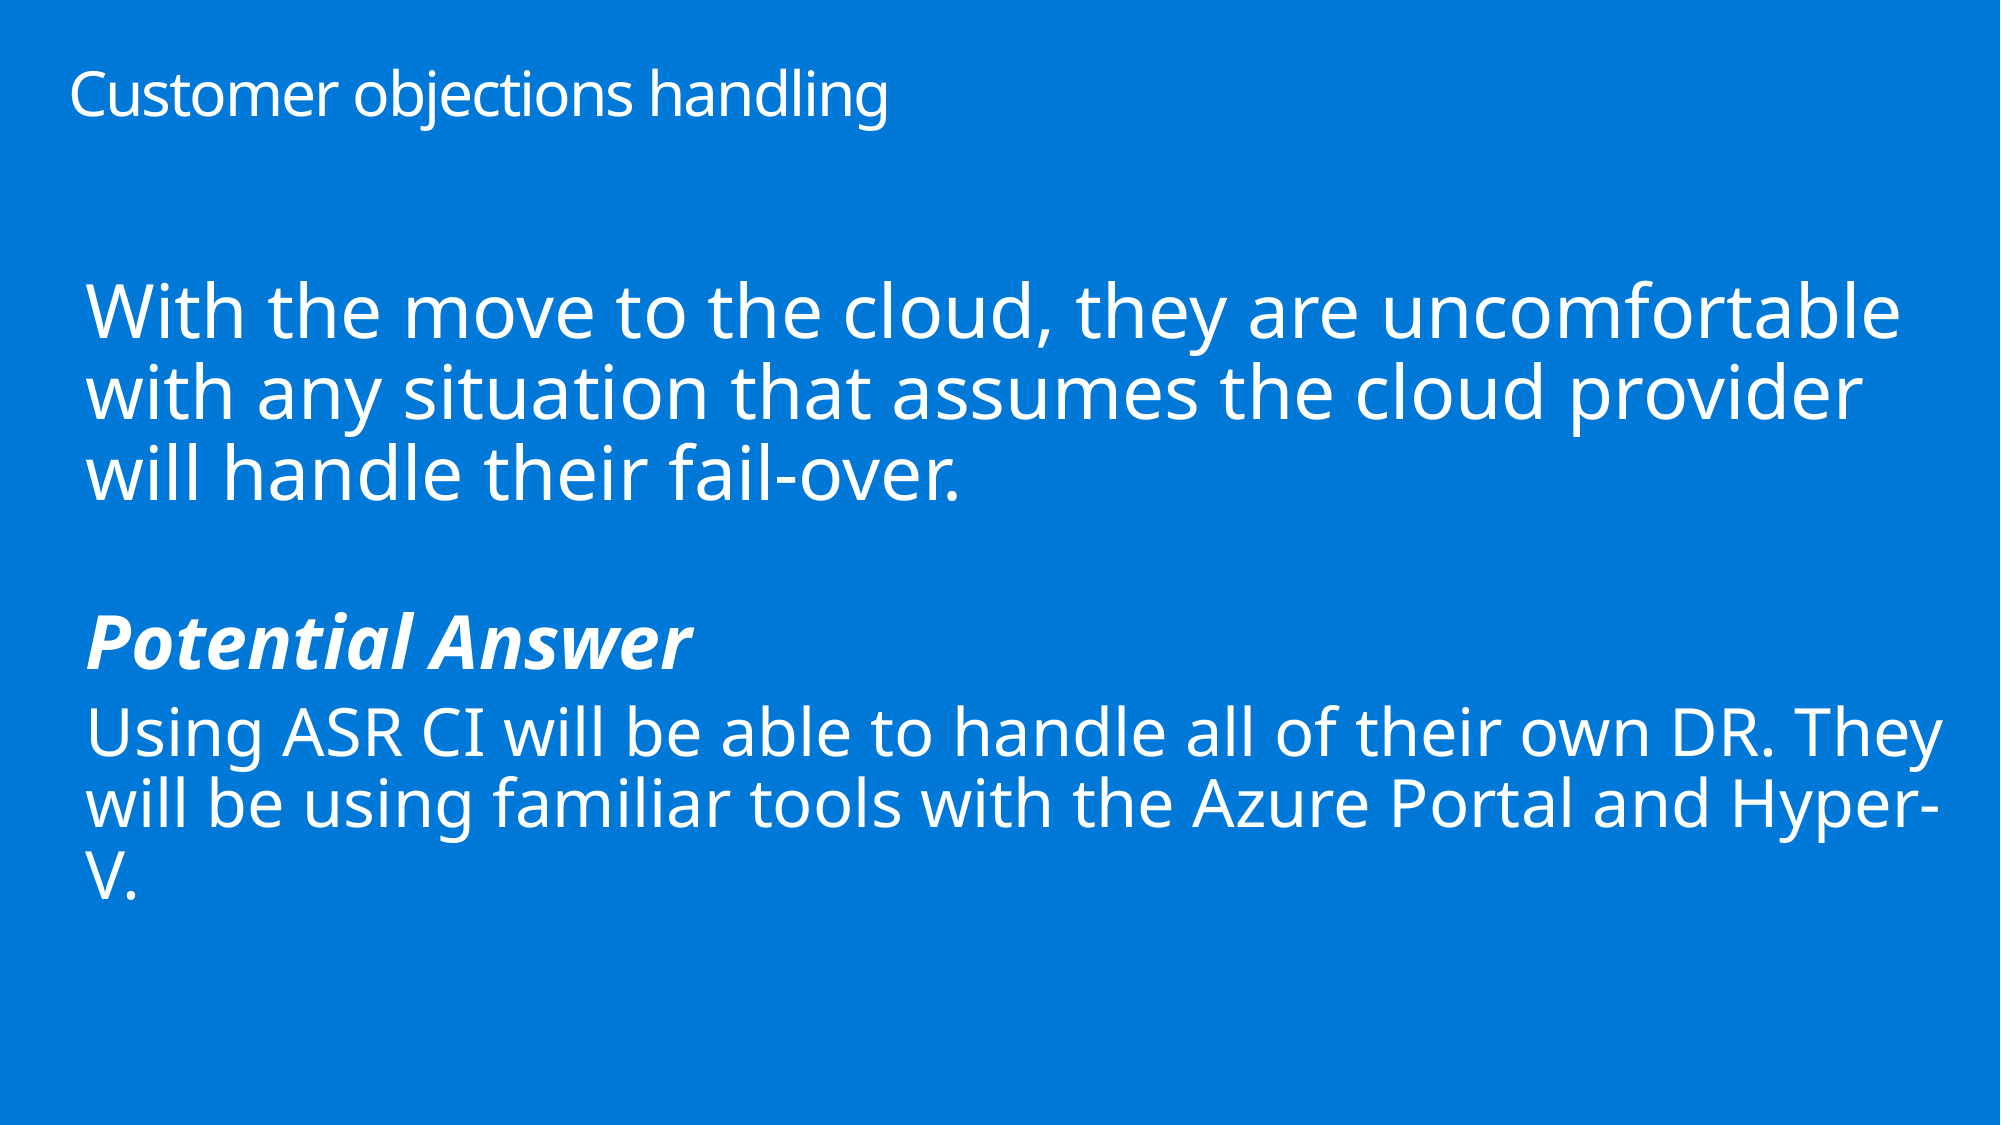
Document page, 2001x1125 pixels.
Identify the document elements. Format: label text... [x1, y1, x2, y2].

text_box With the move to the cloud, they are uncomfortable with any situation that assumes the cloud provider will handle their fail-over. Potential Answer Using ASR CI will be able to handle all of their own DR. They will be using familiar tools with the Azure Portal and Hyper-V. [55, 250, 1979, 1090]
title Customer objections handling [44, 47, 1957, 196]
